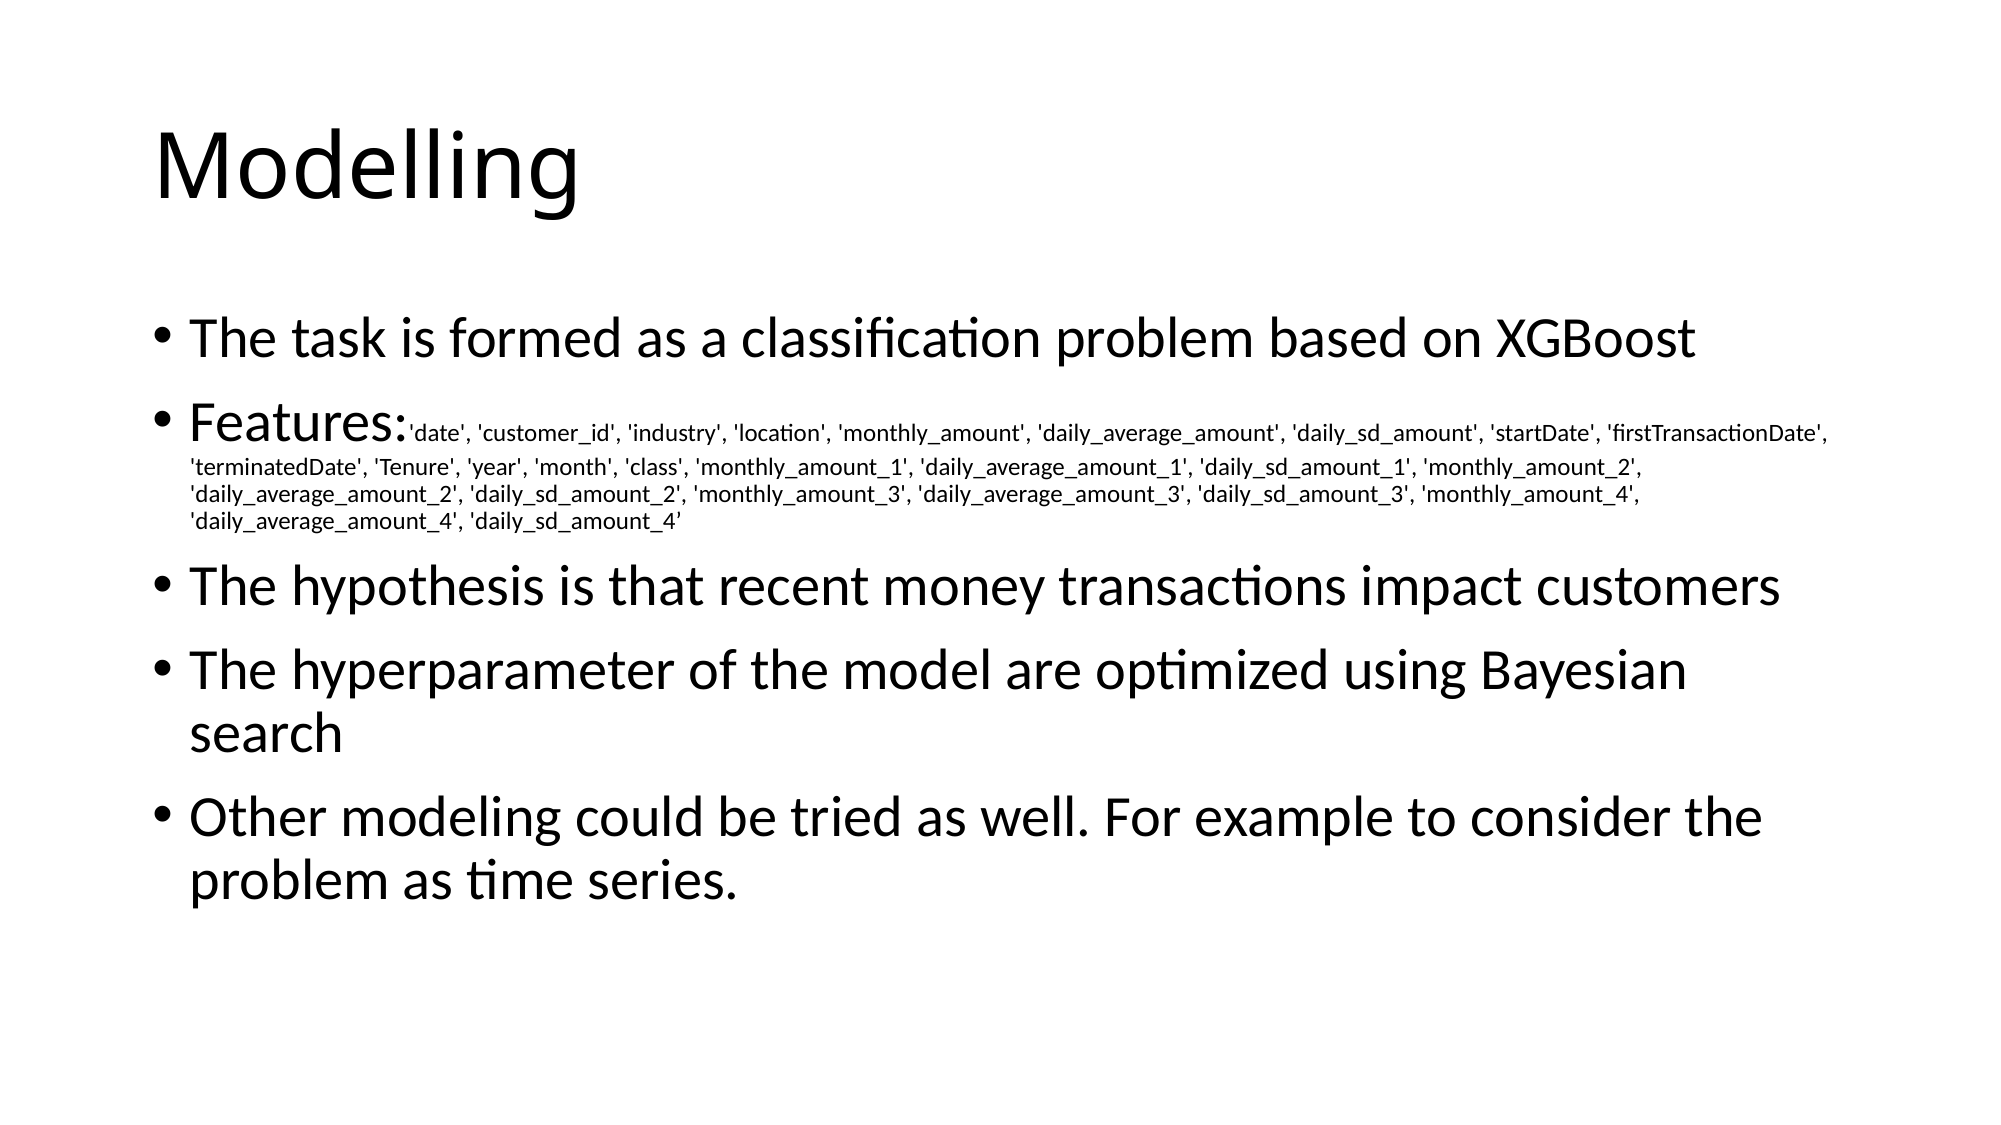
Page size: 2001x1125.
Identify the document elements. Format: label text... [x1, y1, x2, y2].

title Modelling [137, 59, 1863, 278]
list The task is formed as a classification problem based on XGBoost Features:'date', 'customer_id', 'industry', 'location', 'monthly_amount', 'daily_average_amount', 'daily_sd_amount', 'startDate', 'firstTransactionDate', 'terminatedDate', 'Tenure', 'year', 'month', 'class', 'monthly_amount_1', 'daily_average_amount_1', 'daily_sd_amount_1', 'monthly_amount_2', 'daily_average_amount_2', 'daily_sd_amount_2', 'monthly_amount_3', 'daily_average_amount_3', 'daily_sd_amount_3', 'monthly_amount_4', 'daily_average_amount_4', 'daily_sd_amount_4’ The hypothesis is that recent money transactions impact customers The hyperparameter of the model are optimized using Bayesian search Other modeling could be tried as well. For example to consider the problem as time series. [137, 299, 1863, 1014]
